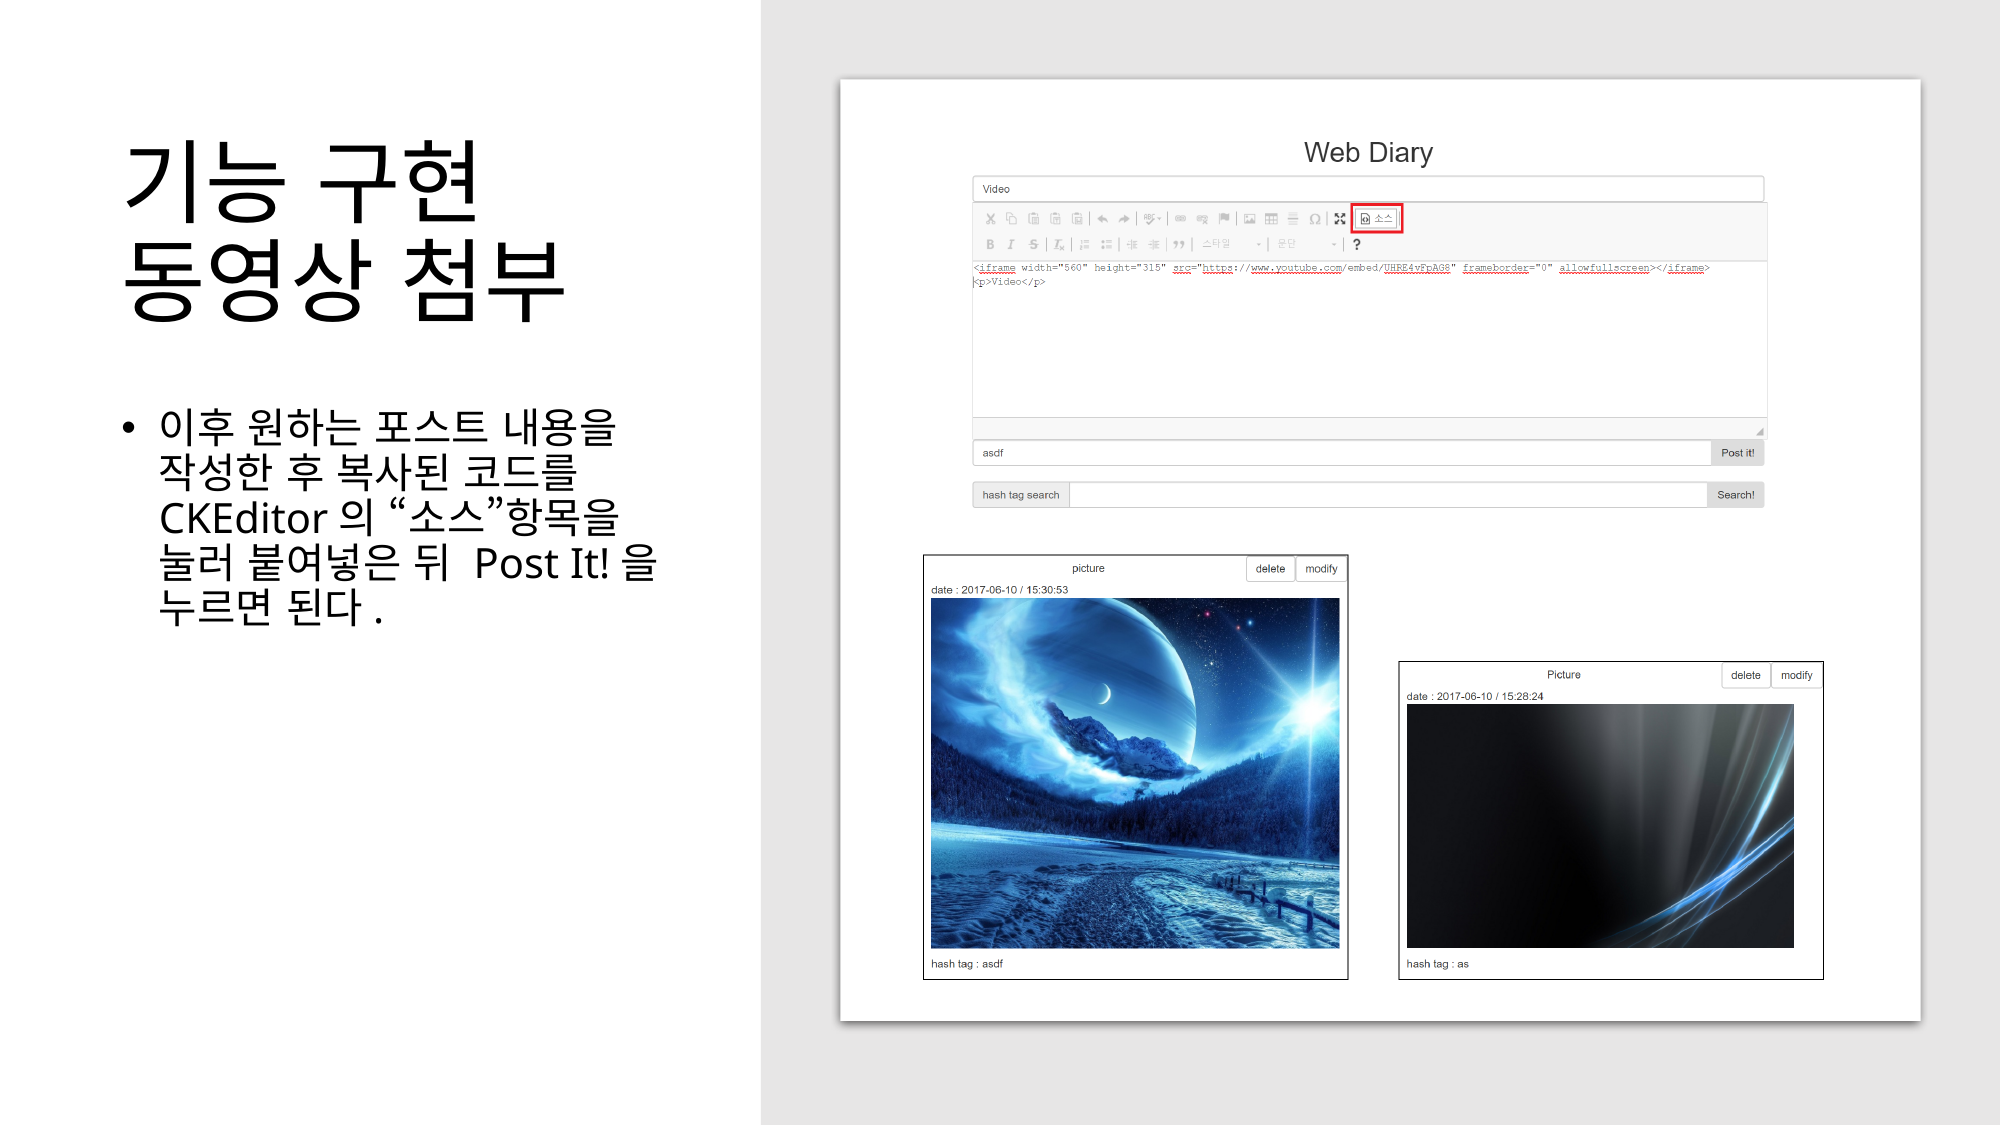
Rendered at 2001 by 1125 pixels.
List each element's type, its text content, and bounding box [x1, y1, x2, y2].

text_box [760, 0, 2000, 1125]
title 기능 구현 동영상 첨부 [106, 103, 682, 370]
list 이후 원하는 포스트 내용을 작성한 후 복사된 코드를 CKEditor의 “소스”항목을 눌러 붙여넣은 뒤 Post It!을 누르면 된다. [106, 399, 682, 1021]
picture [916, 123, 1845, 1002]
text_box [839, 78, 1922, 1022]
